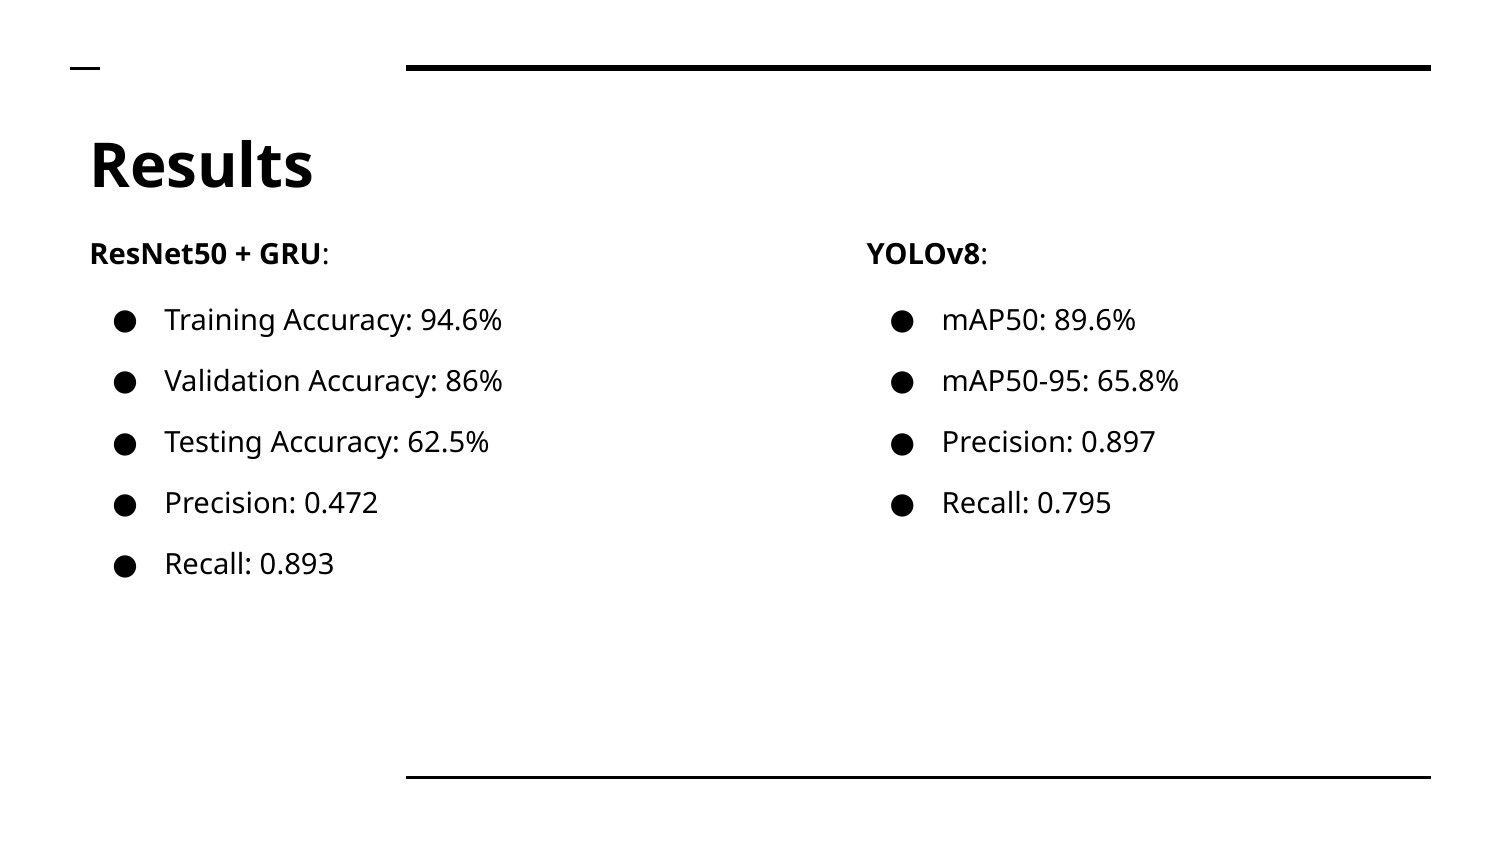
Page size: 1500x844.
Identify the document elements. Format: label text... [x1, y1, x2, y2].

title Results [74, 111, 1112, 216]
list YOLOv8: mAP50: 89.6% mAP50-95: 65.8% Precision: 0.897 Recall: 0.795 [851, 215, 1356, 708]
list ResNet50 + GRU: Training Accuracy: 94.6% Validation Accuracy: 86% Testing Accuracy: 62.5% Precision: 0.472 Recall: 0.893 [74, 215, 579, 708]
